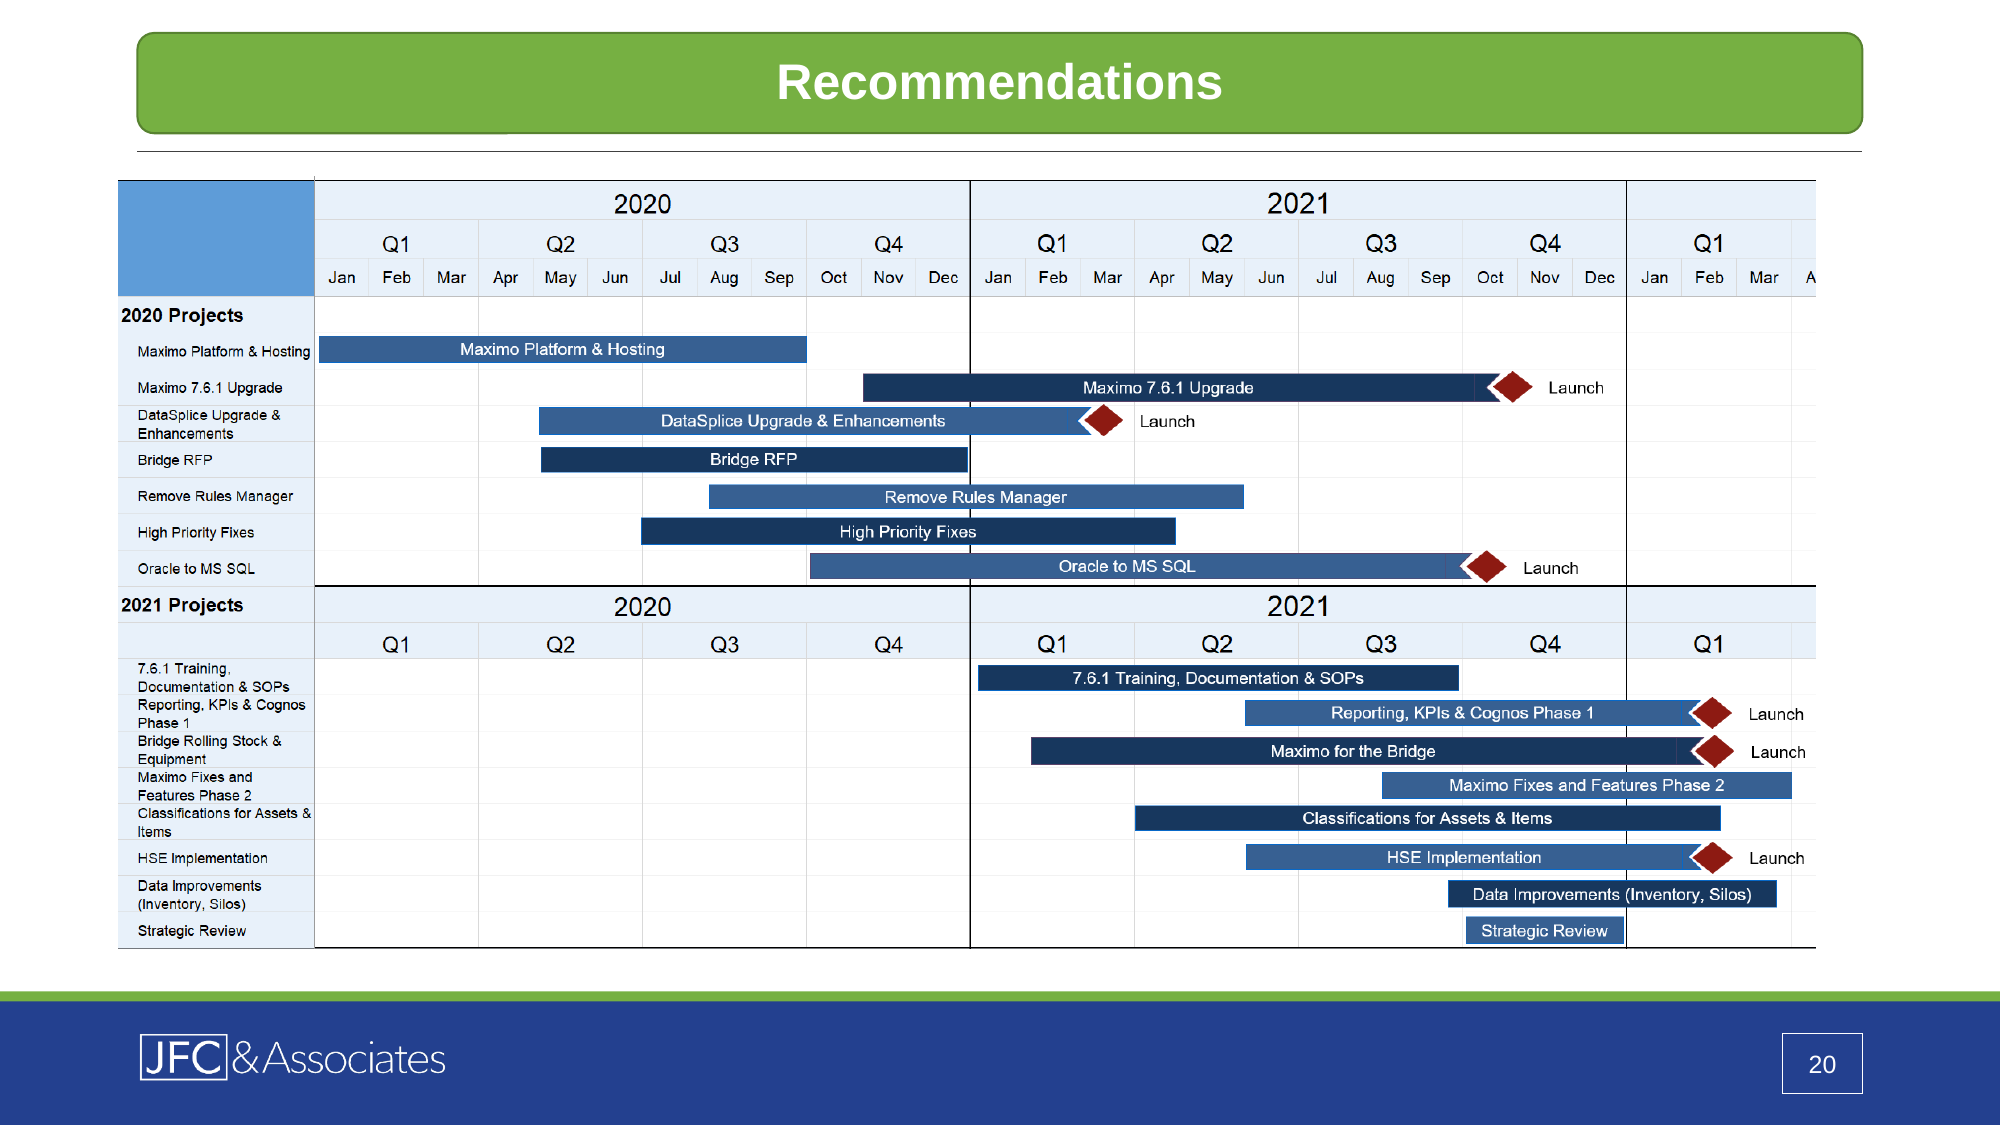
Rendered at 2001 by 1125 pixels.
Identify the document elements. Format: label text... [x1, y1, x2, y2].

picture [123, 1020, 458, 1094]
picture [118, 176, 1816, 949]
text_box Recommendations [136, 31, 1864, 135]
text_box 20 [1782, 1033, 1863, 1094]
